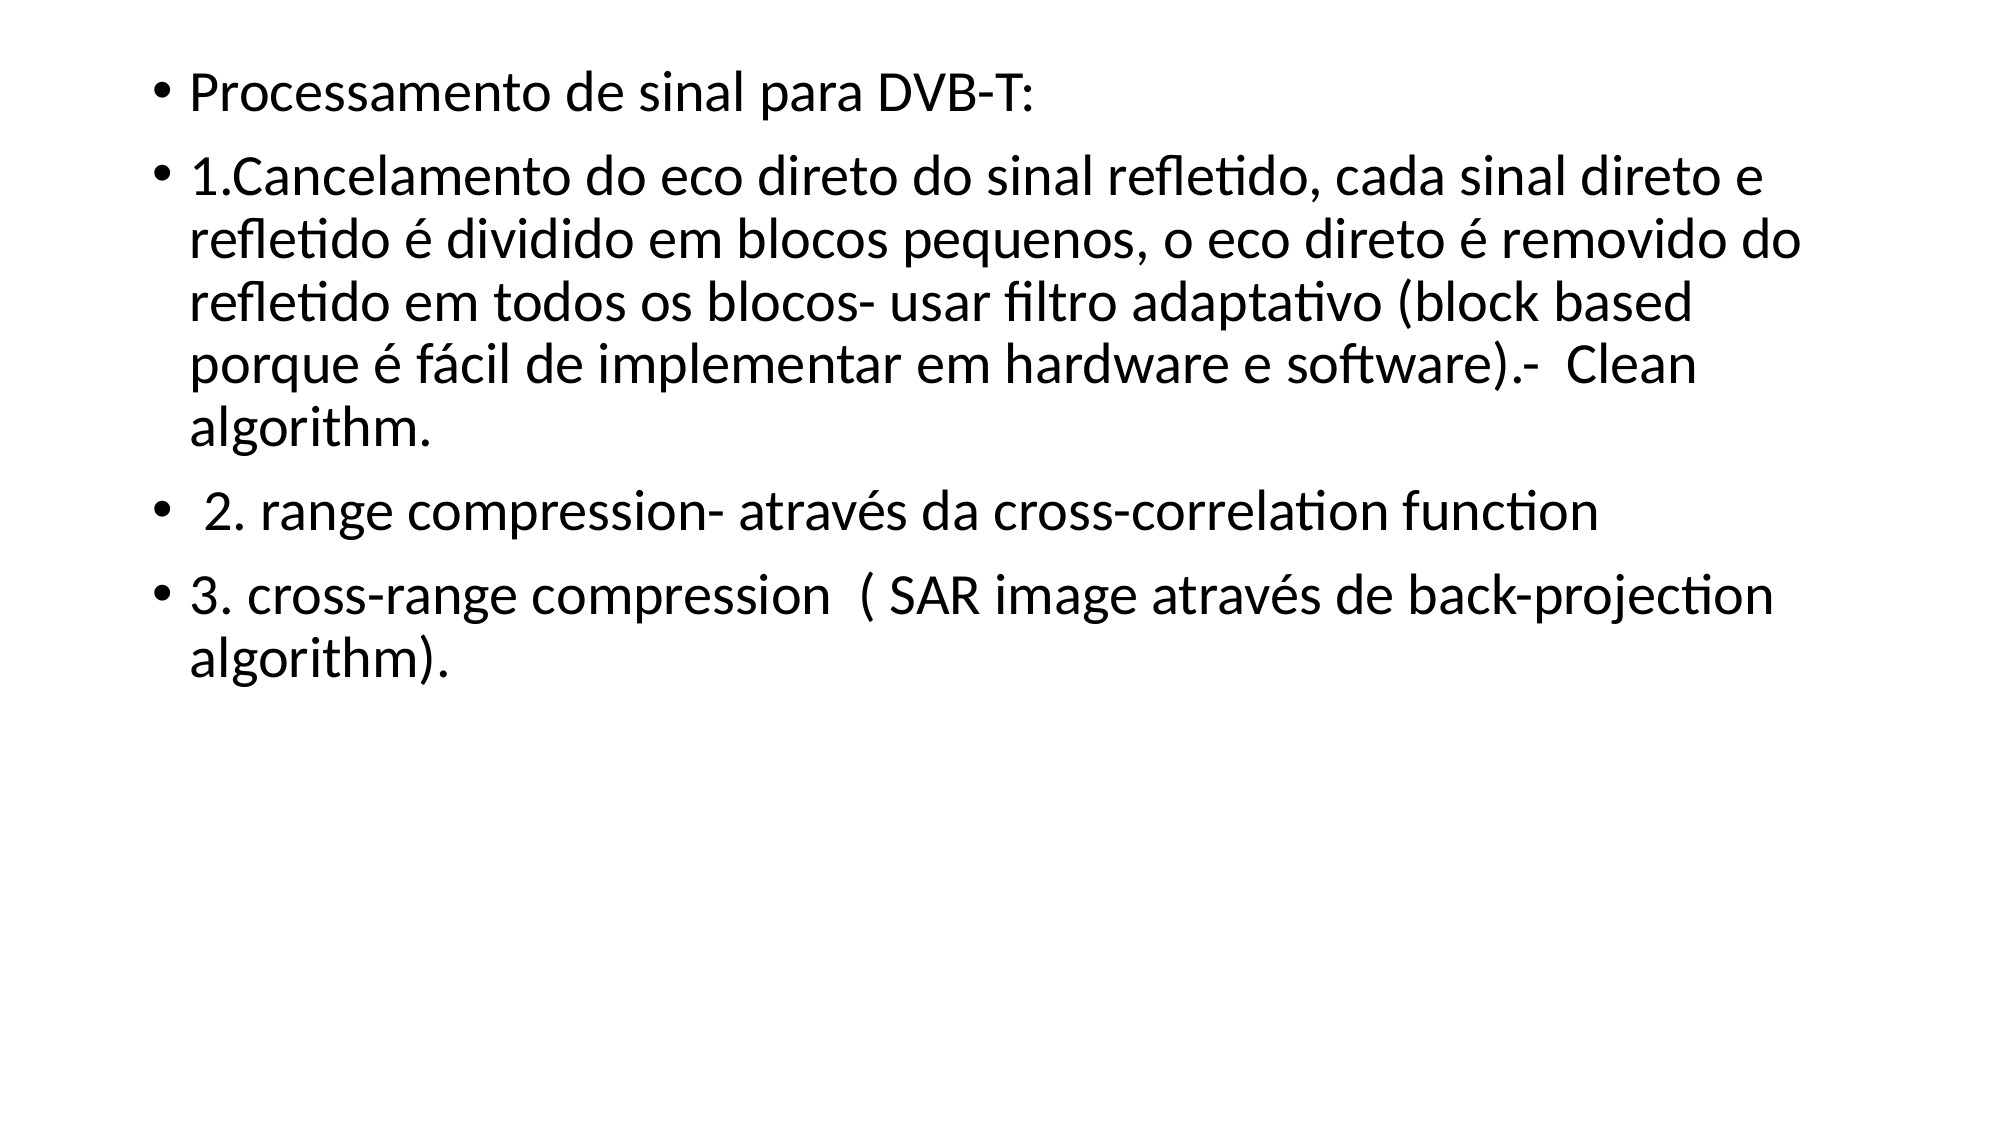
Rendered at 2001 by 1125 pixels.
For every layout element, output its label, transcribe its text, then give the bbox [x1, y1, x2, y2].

list Processamento de sinal para DVB-T: 1.Cancelamento do eco direto do sinal refletido, cada sinal direto e refletido é dividido em blocos pequenos, o eco direto é removido do refletido em todos os blocos- usar filtro adaptativo (block based porque é fácil de implementar em hardware e software).- Clean algorithm. 2. range compression- através da cross-correlation function 3. cross-range compression ( SAR image através de back-projection algorithm). [137, 53, 1863, 1014]
